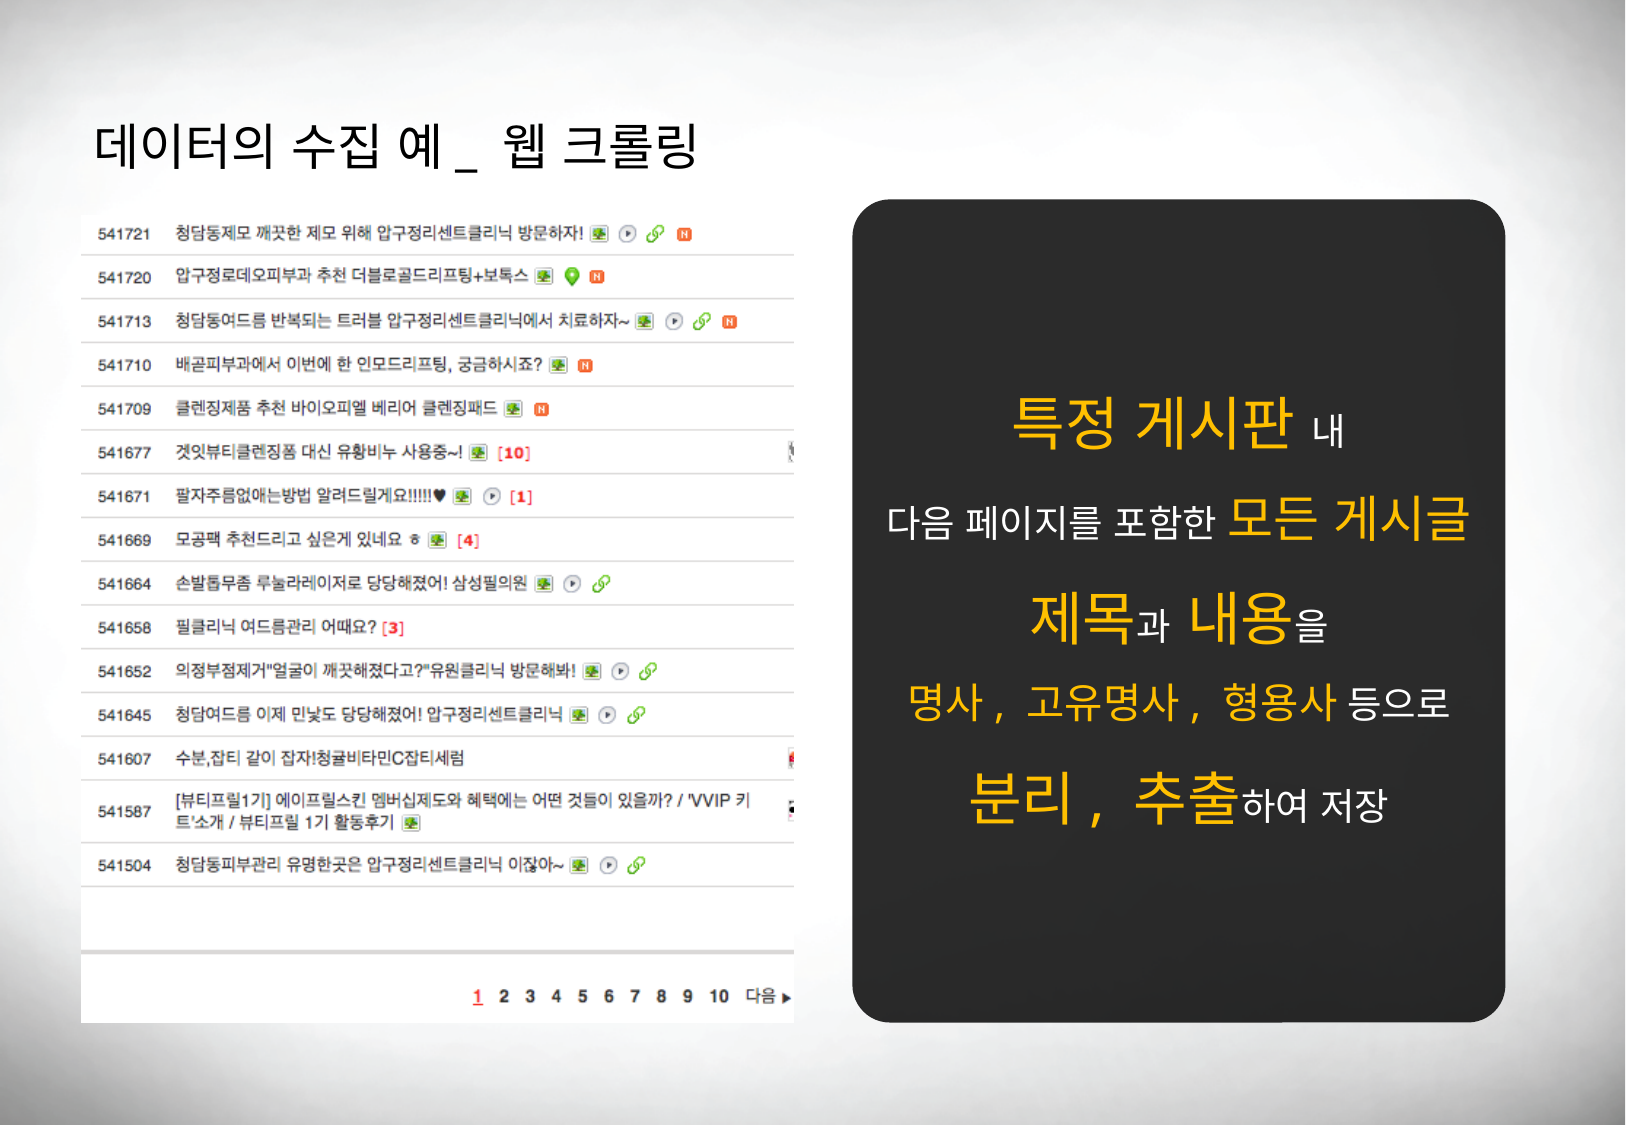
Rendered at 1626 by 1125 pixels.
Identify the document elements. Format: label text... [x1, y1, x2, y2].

picture [0, 0, 1626, 1125]
text_box 특정 게시판 내 다음 페이지를 포함한 모든 게시글 제목과 내용을 명사, 고유명사, 형용사 등으로 분리, 추출하여 저장 [794, 344, 1586, 840]
text_box [851, 198, 1507, 344]
text_box 데이터의 수집 예_ 웹 크롤링 [78, 108, 716, 183]
text_box [851, 840, 1507, 1024]
